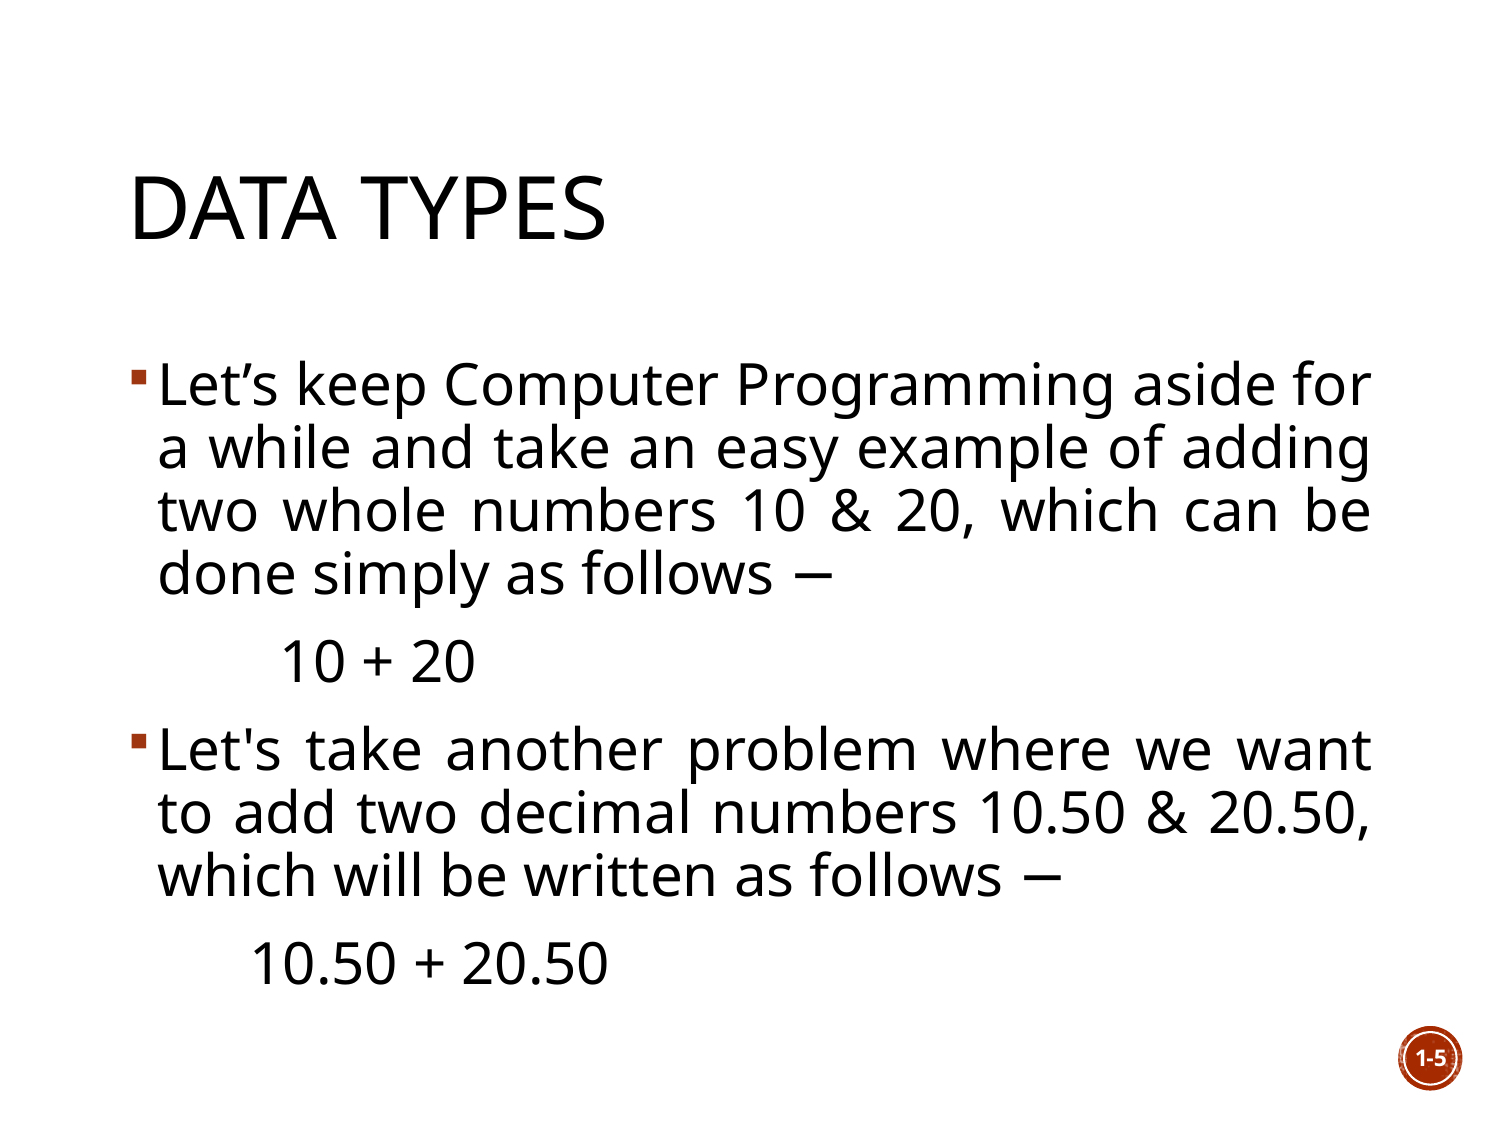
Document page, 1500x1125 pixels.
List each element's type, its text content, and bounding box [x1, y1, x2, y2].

slide_number 1-5 [1391, 1028, 1471, 1089]
list Let’s keep Computer Programming aside for a while and take an easy example of adding two whole numbers 10 & 20, which can be done simply as follows − 10 + 20 Let's take another problem where we want to add two decimal numbers 10.50 & 20.50, which will be written as follows − 10.50 + 20.50 [112, 348, 1388, 1013]
title Data types [112, 79, 1388, 344]
